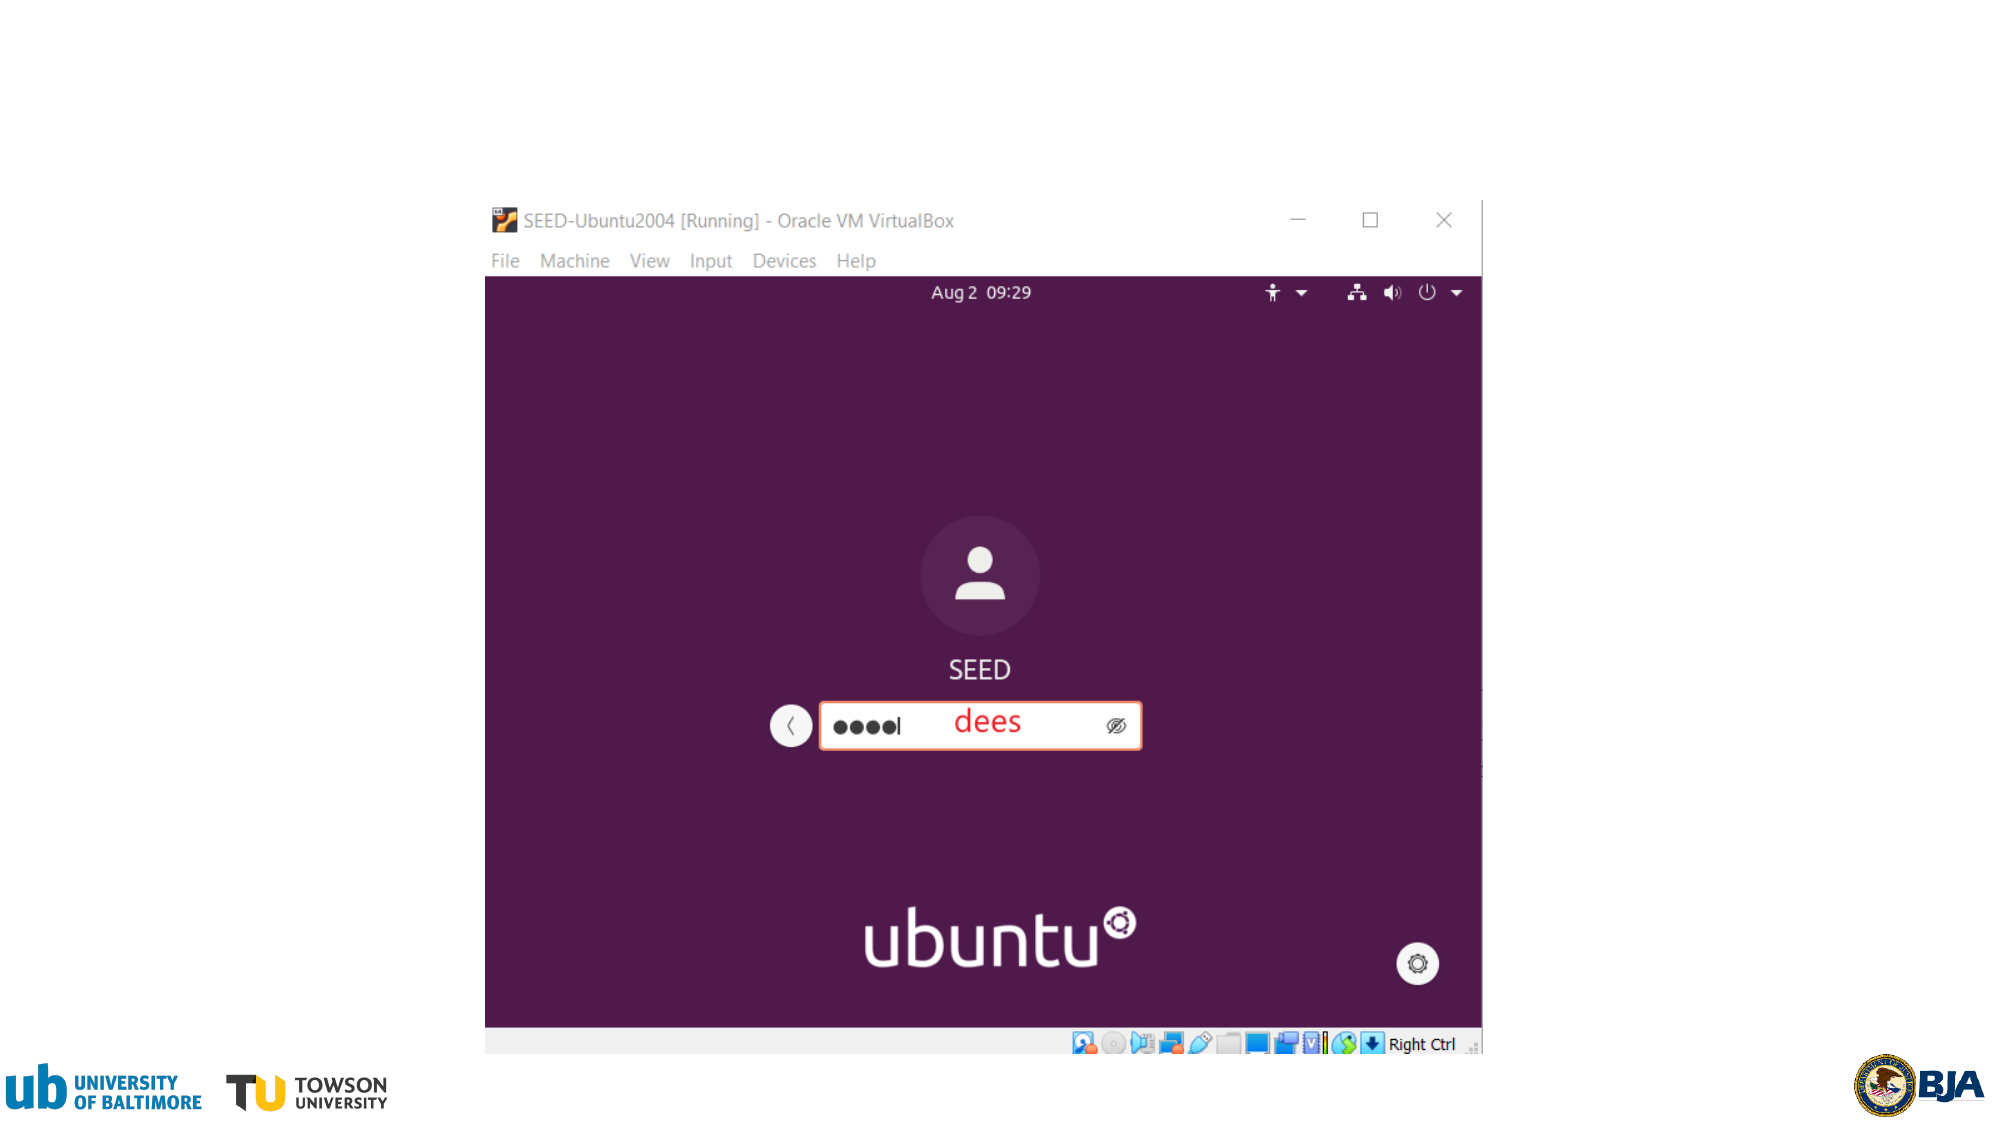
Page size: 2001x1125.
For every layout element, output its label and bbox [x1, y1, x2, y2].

picture [485, 200, 1483, 1054]
picture [1854, 1054, 1986, 1117]
picture [0, 1031, 407, 1125]
